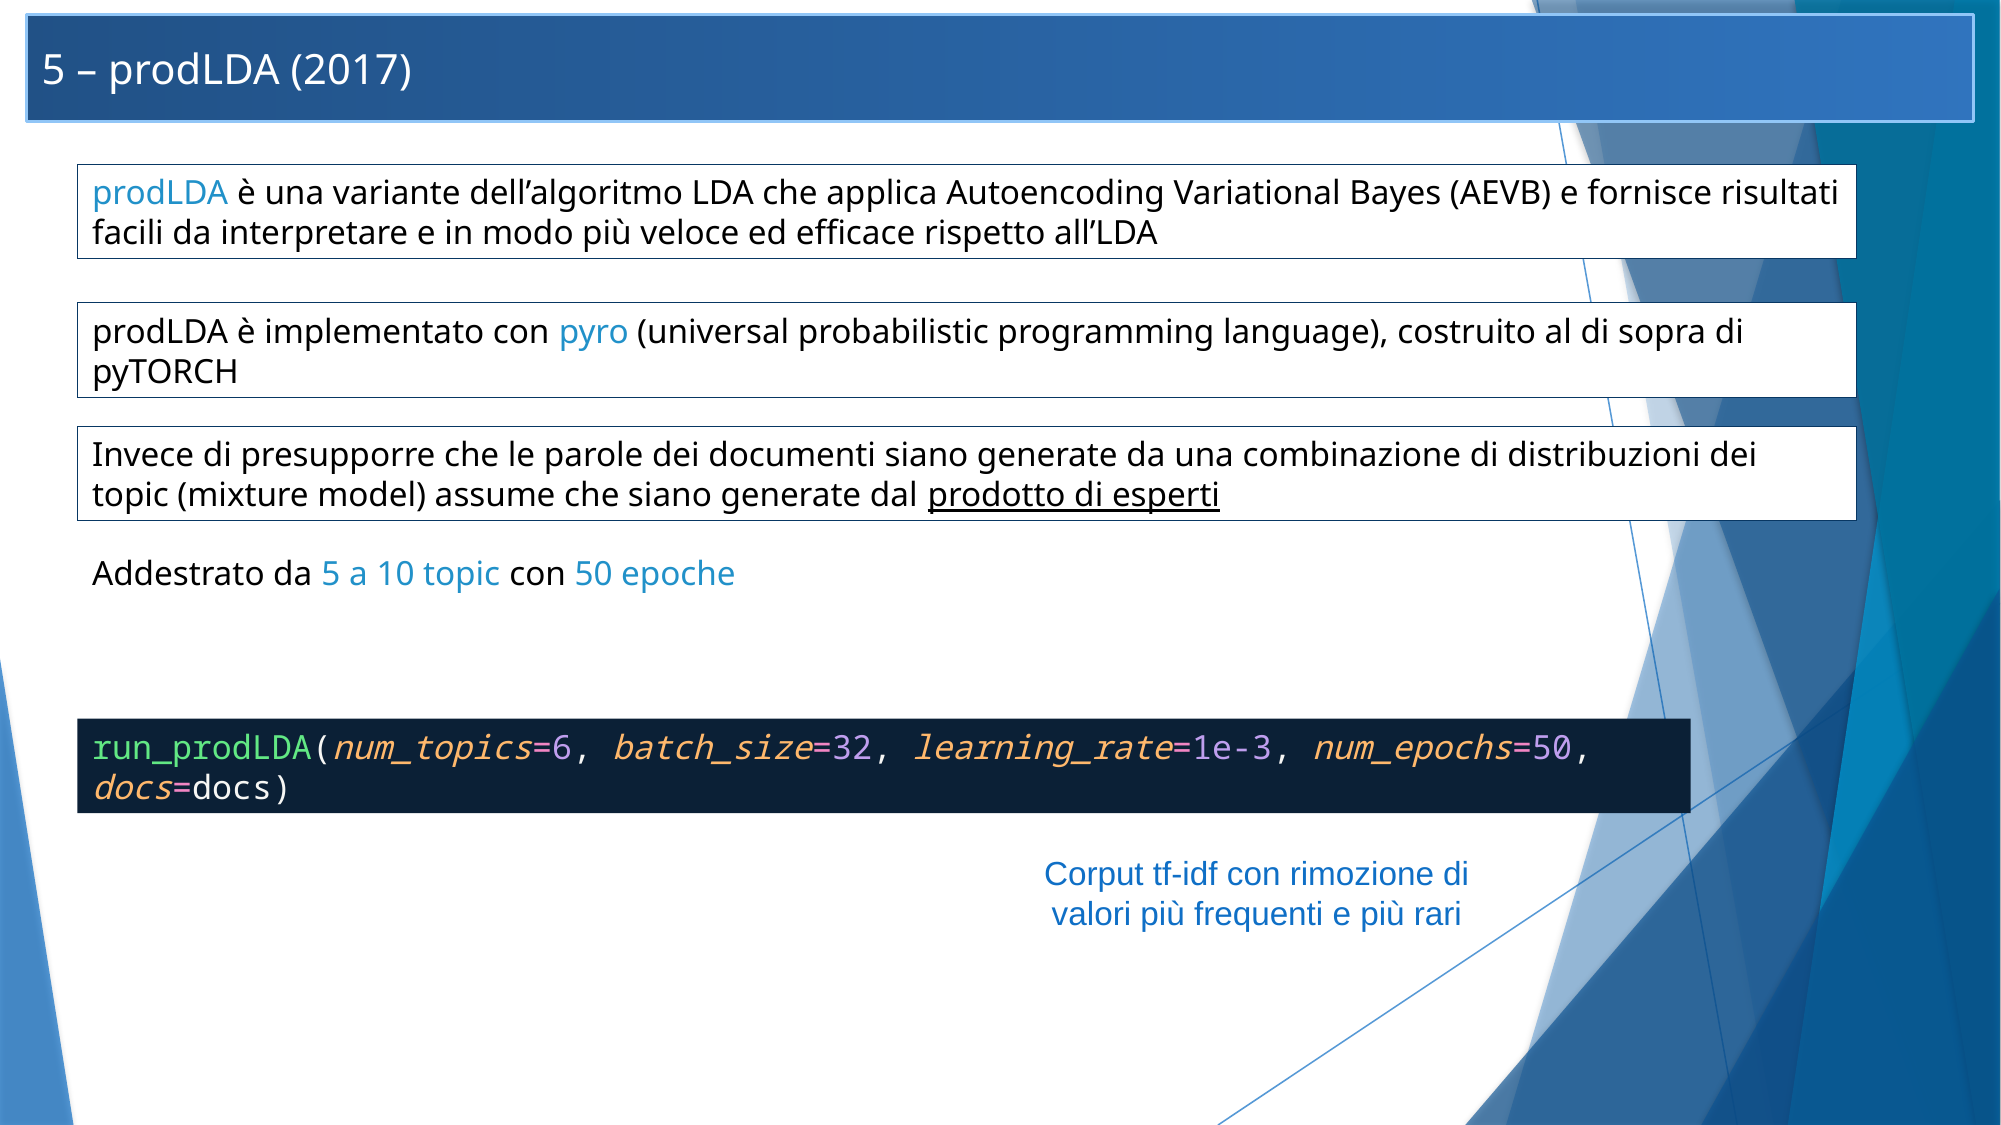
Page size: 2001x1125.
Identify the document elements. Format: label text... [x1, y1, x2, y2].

text_box prodLDA è implementato con pyro (universal probabilistic programming language), costruito al di sopra di pyTORCH [77, 302, 1857, 398]
text_box Addestrato da 5 a 10 topic con 50 epoche [77, 544, 785, 679]
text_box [1525, 802, 1596, 908]
text_box run_prodLDA(num_topics=6, batch_size=32, learning_rate=1e-3, num_epochs=50, docs=docs) [77, 718, 1691, 814]
text_box prodLDA è una variante dell’algoritmo LDA che applica Autoencoding Variational Bayes (AEVB) e fornisce risultati facili da interpretare e in modo più veloce ed efficace rispetto all’LDA [77, 164, 1857, 259]
text_box 5 – prodLDA (2017) [25, 13, 1975, 123]
text_box Corput tf-idf con rimozione di valori più frequenti e più rari [1022, 844, 1492, 940]
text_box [1504, 904, 1537, 910]
text_box Invece di presupporre che le parole dei documenti siano generate da una combinazione di distribuzioni dei topic (mixture model) assume che siano generate dal prodotto di esperti [77, 426, 1857, 521]
